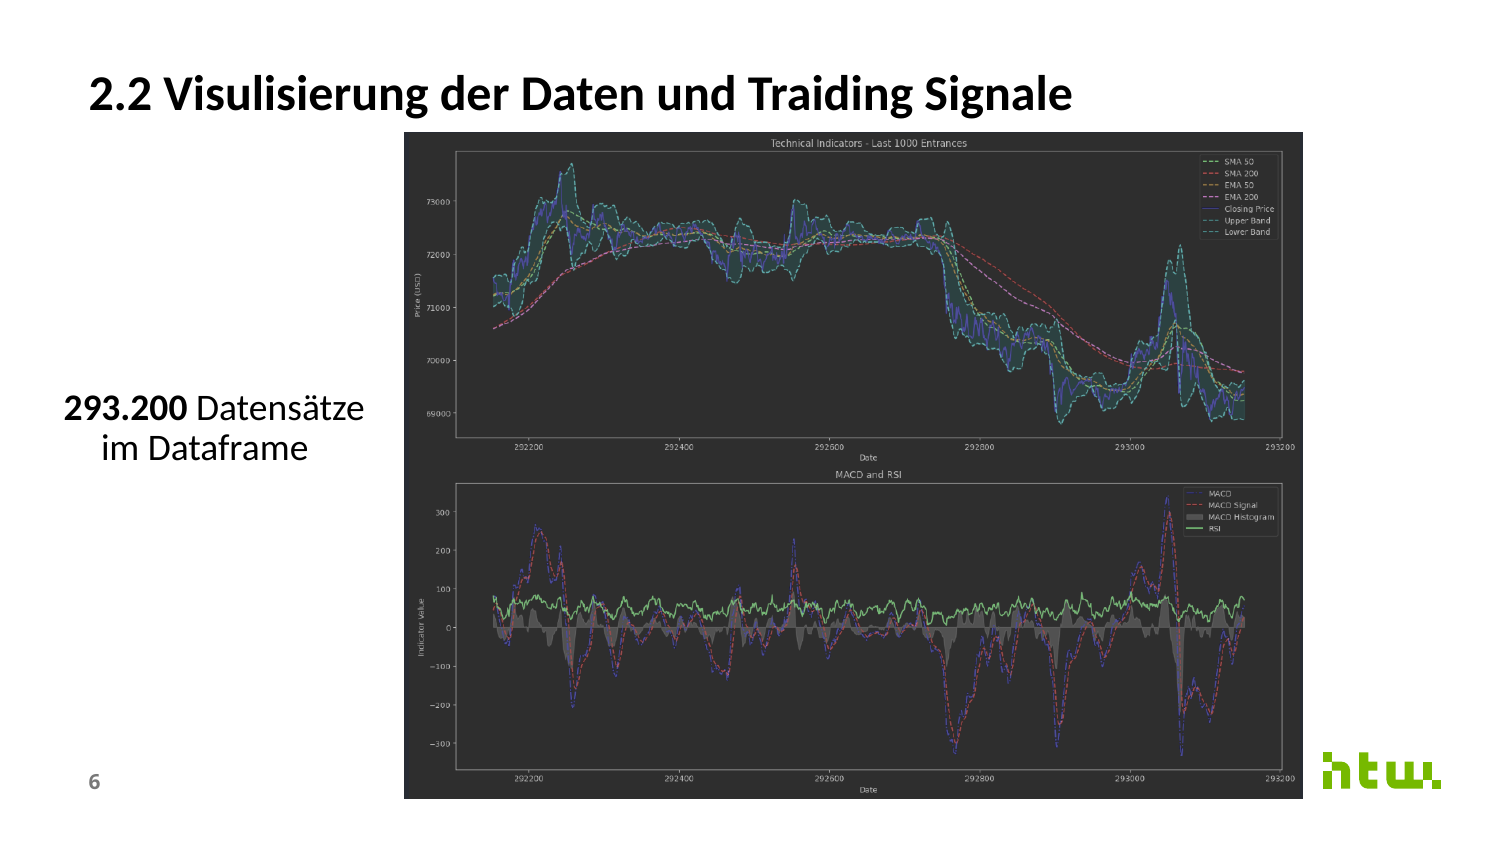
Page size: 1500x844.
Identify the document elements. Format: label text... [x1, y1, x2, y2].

text_box 293.200 Datensätze im Dataframe [7, 380, 404, 477]
slide_number 6 [88, 768, 373, 799]
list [404, 132, 1303, 799]
title 2.2 Visulisierung der Daten und Traiding Signale [88, 50, 1323, 117]
